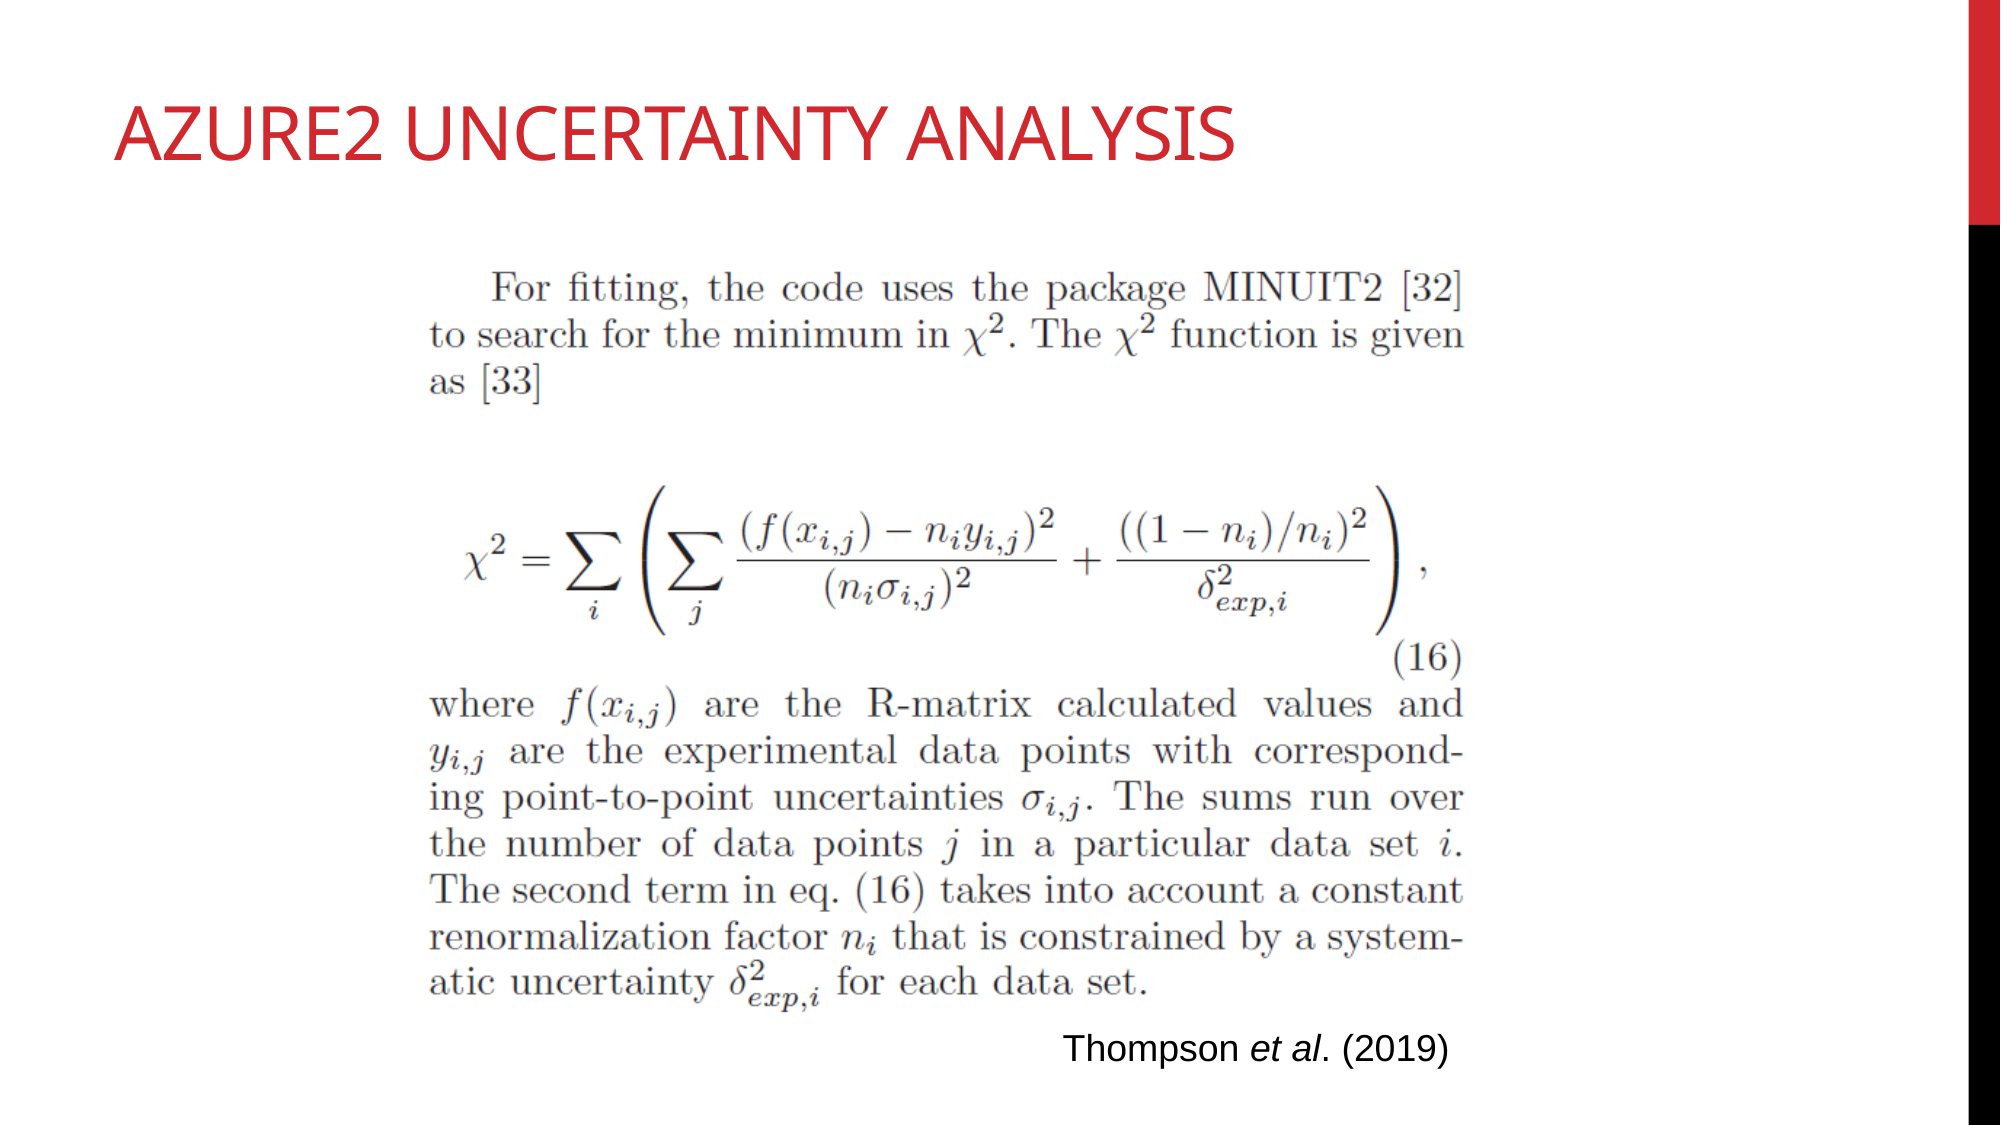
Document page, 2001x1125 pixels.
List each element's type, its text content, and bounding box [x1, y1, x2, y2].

text_box Thompson et al. (2019) [1047, 1021, 1465, 1076]
picture [394, 256, 1481, 1017]
title AZURE2 uncertainty analysis [99, 34, 1857, 183]
